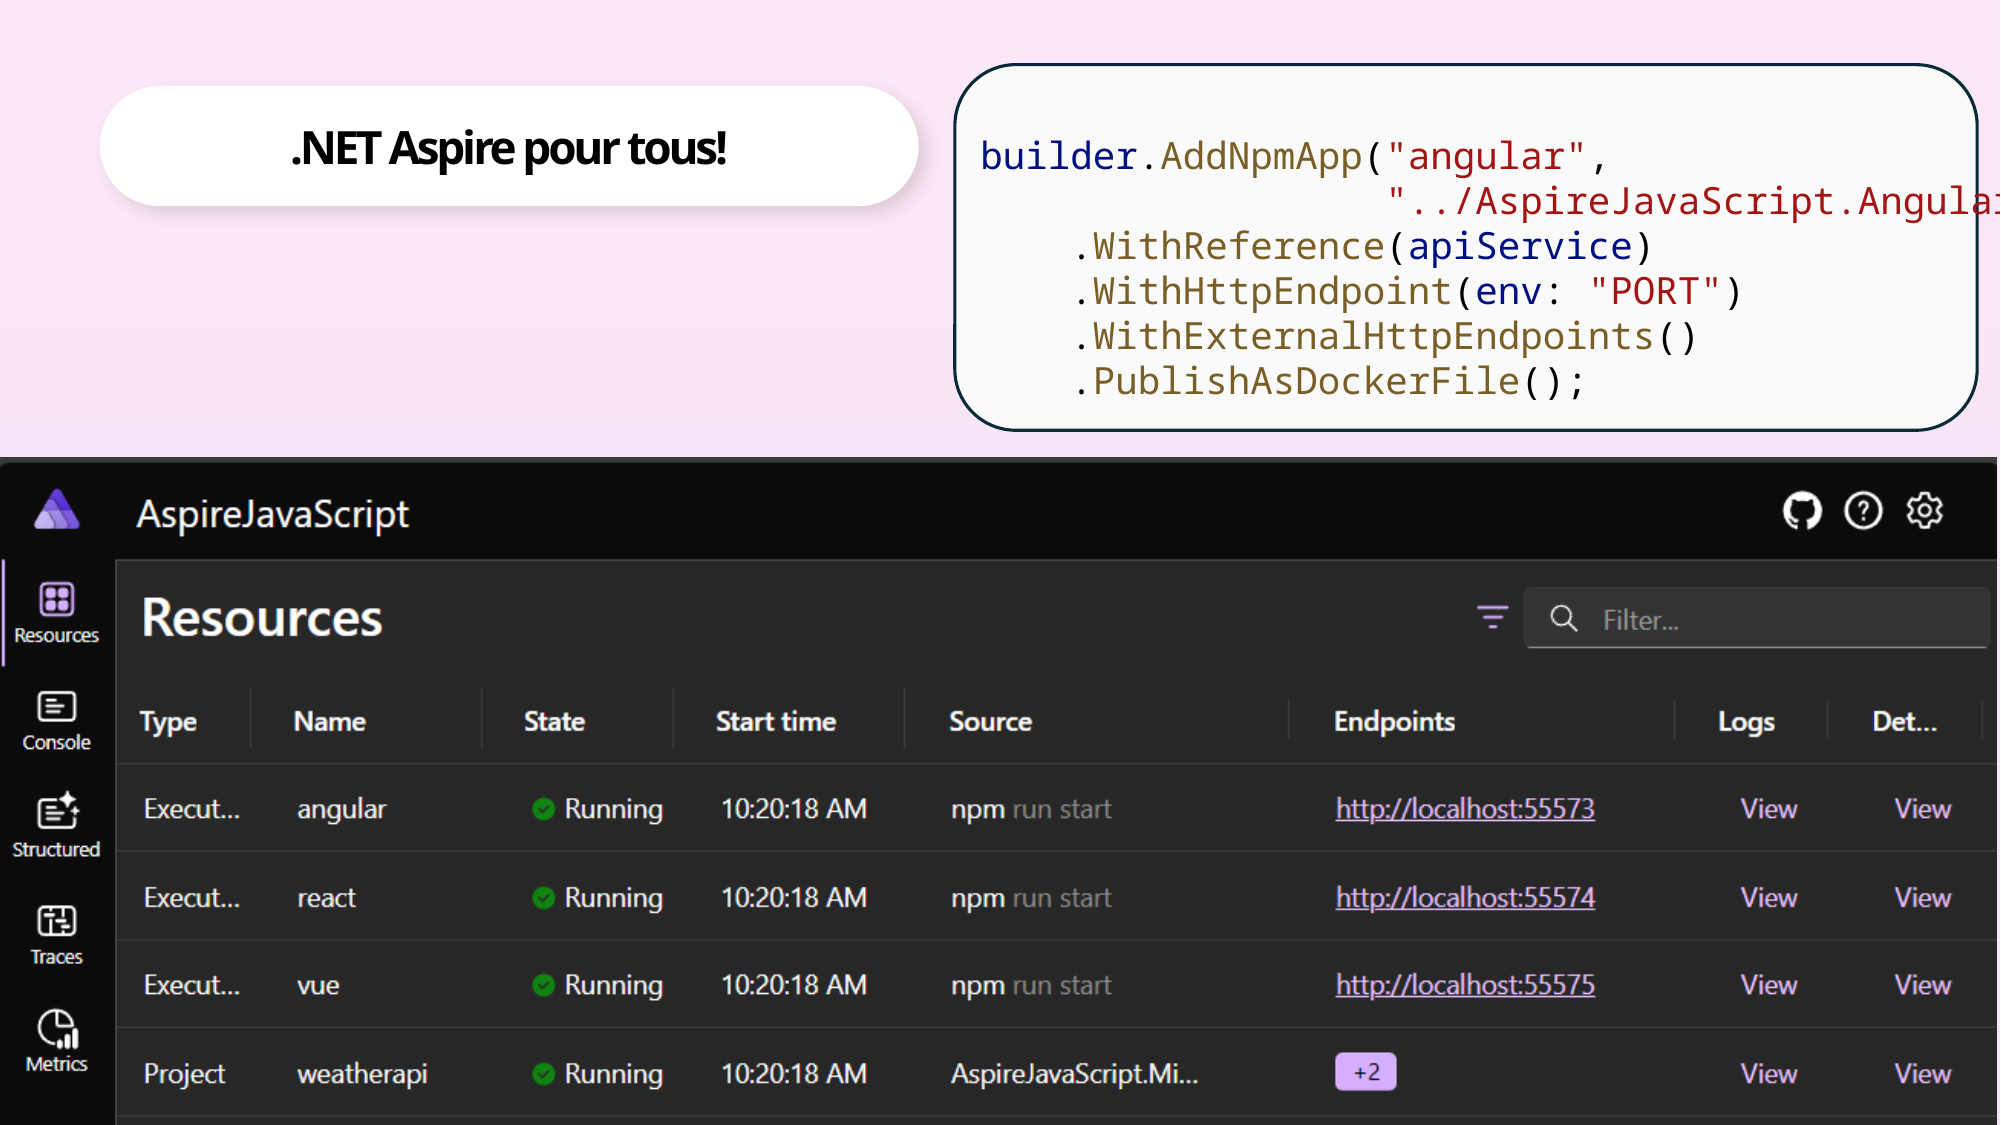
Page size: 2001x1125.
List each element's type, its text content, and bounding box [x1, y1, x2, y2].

text_box [968, 410, 1964, 432]
text_box builder.AddNpmApp("angular", "../AspireJavaScript.Angular") .WithReference(apiService) .WithHttpEndpoint(env: "PORT") .WithExternalHttpEndpoints() .PublishAsDockerFile(); [965, 124, 2000, 410]
picture [0, 457, 1998, 1125]
text_box .NET Aspire pour tous! [99, 85, 919, 207]
text_box [953, 63, 1979, 406]
